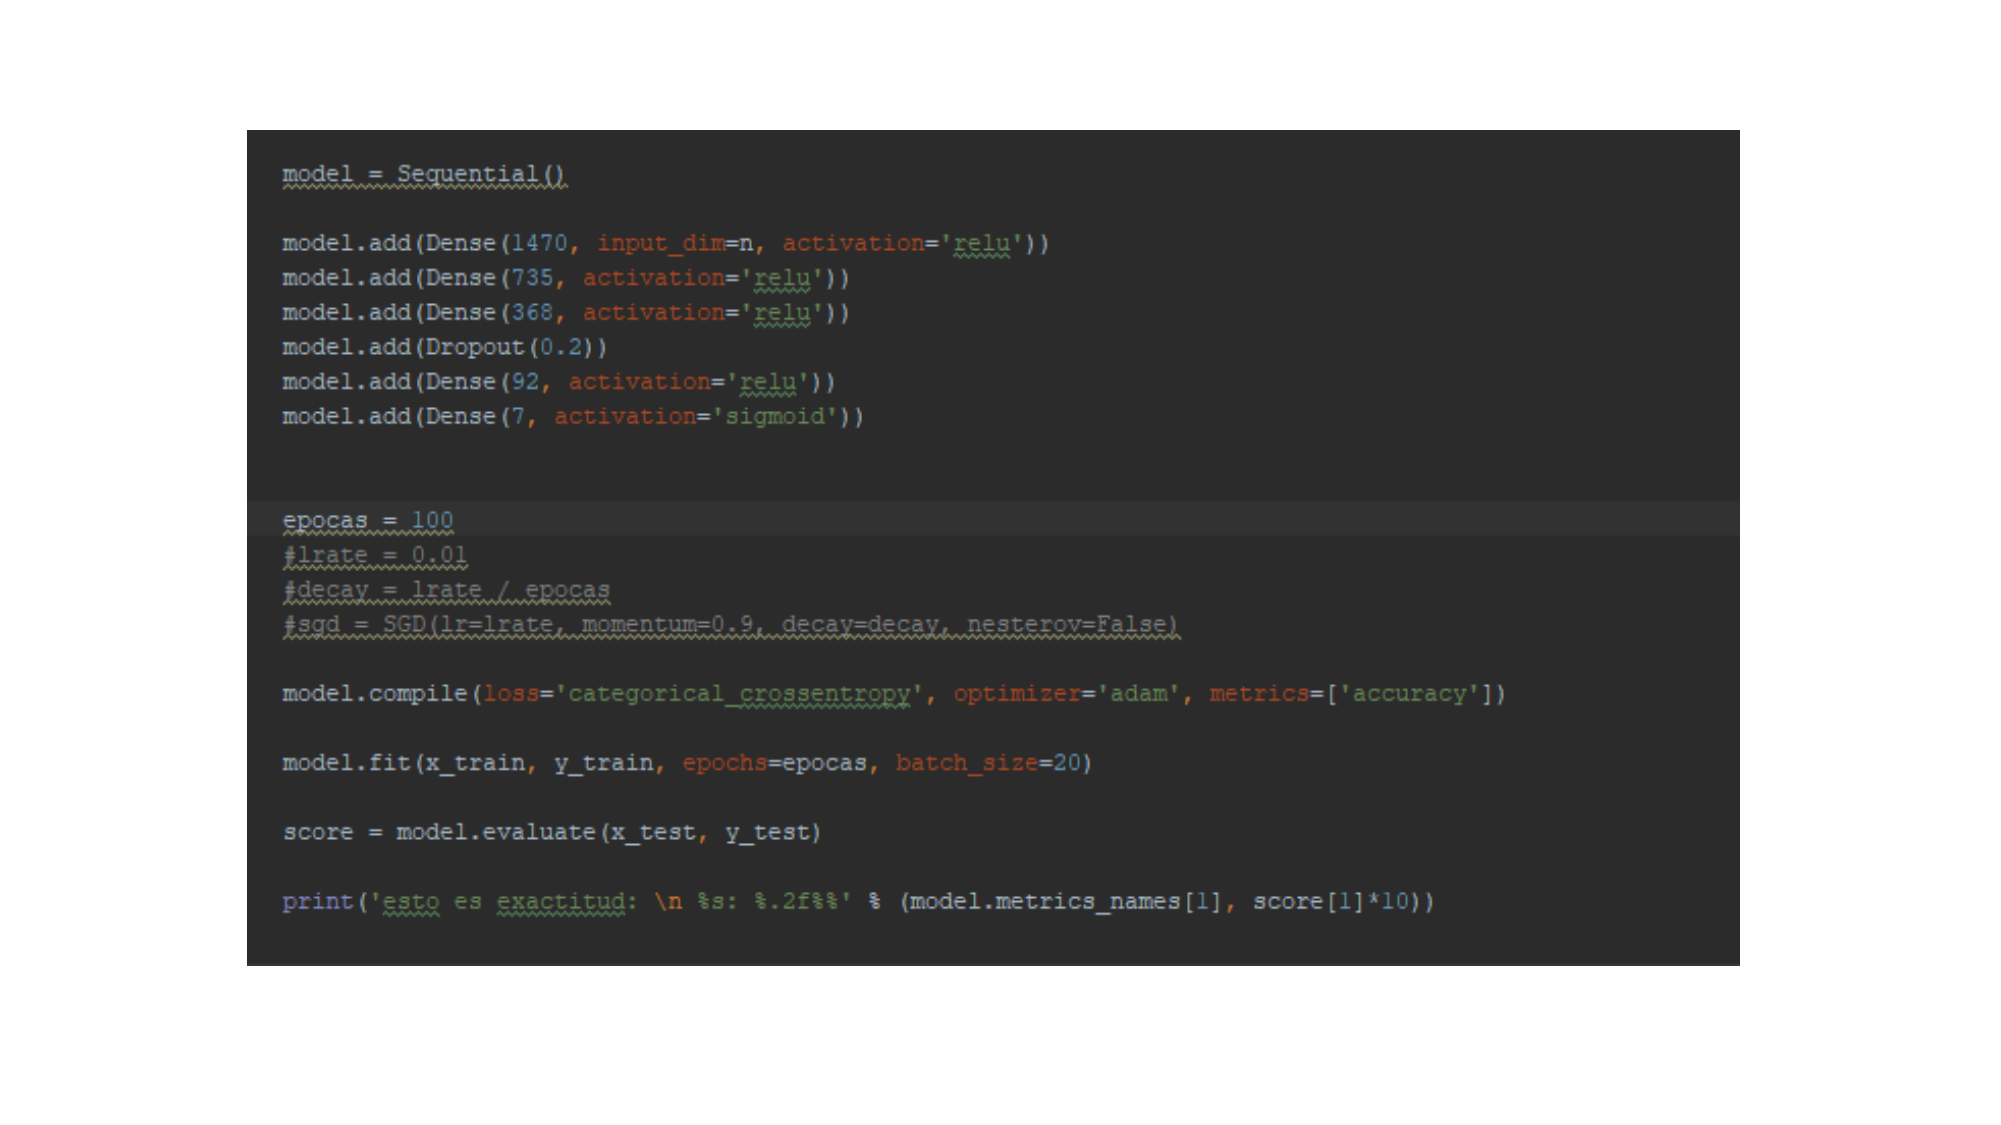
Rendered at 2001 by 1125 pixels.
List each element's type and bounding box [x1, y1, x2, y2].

picture [247, 130, 1740, 966]
